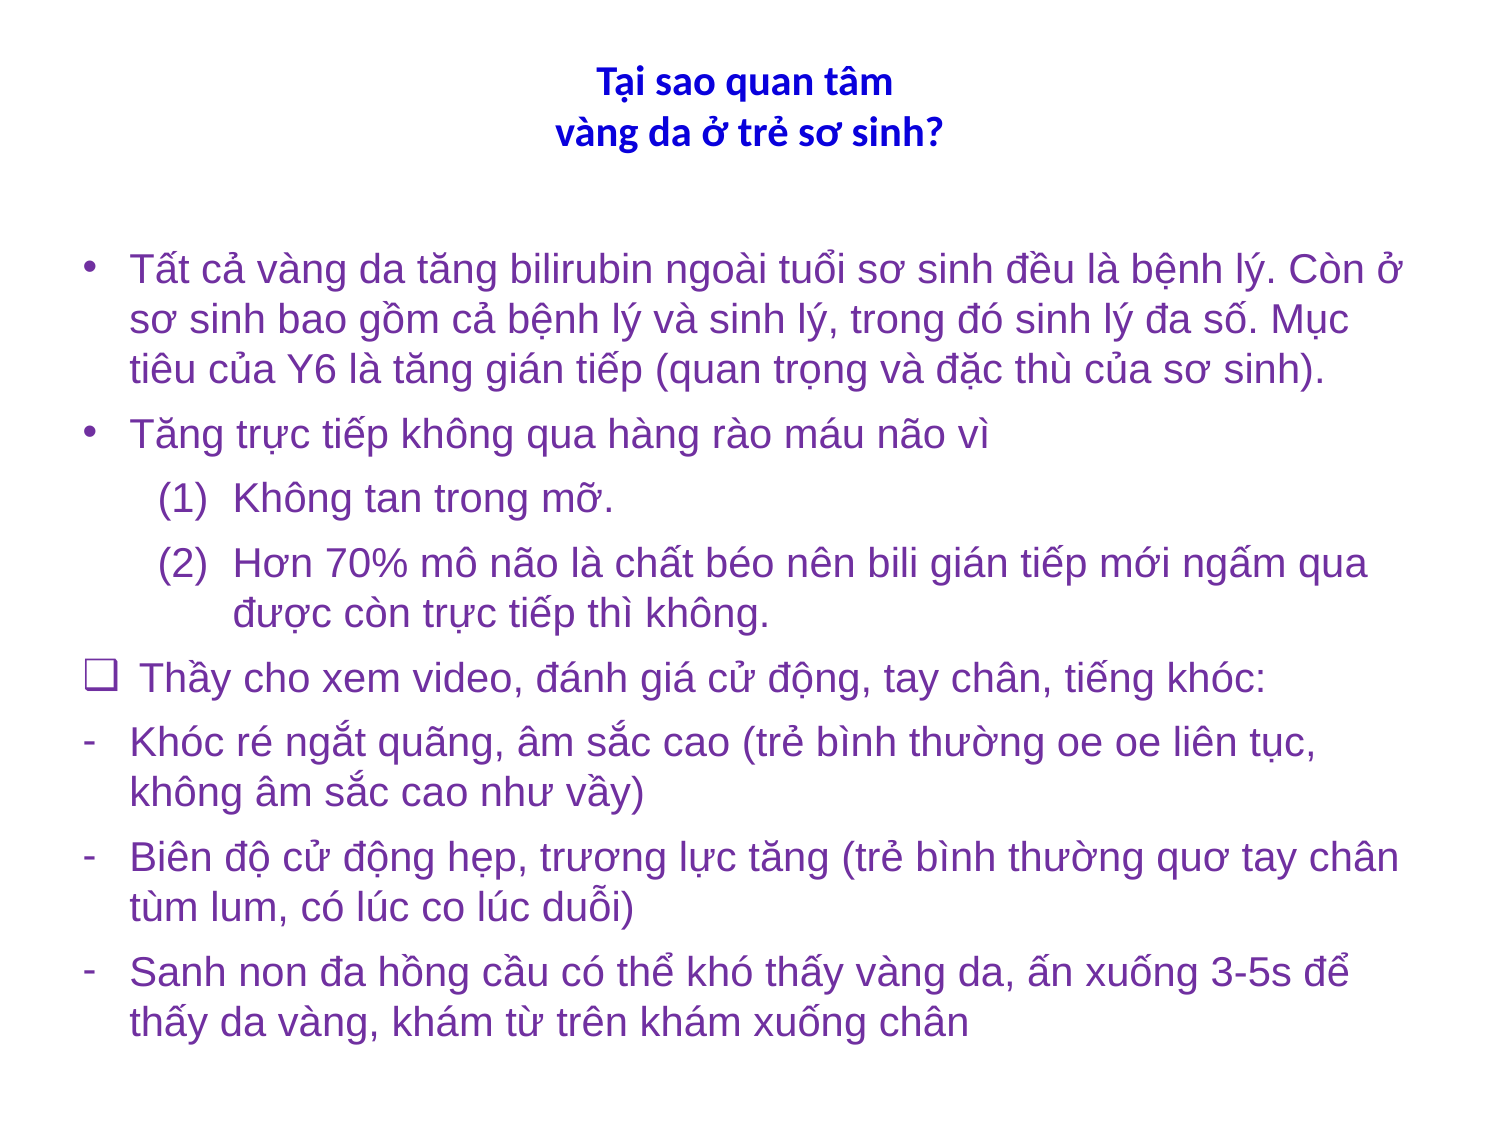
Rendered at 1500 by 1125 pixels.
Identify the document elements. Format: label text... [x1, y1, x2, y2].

list Tất cả vàng da tăng bilirubin ngoài tuổi sơ sinh đều là bệnh lý. Còn ở sơ sinh bao gồm cả bệnh lý và sinh lý, trong đó sinh lý đa số. Mục tiêu của Y6 là tăng gián tiếp (quan trọng và đặc thù của sơ sinh). Tăng trực tiếp không qua hàng rào máu não vì Không tan trong mỡ. Hơn 70% mô não là chất béo nên bili gián tiếp mới ngấm qua được còn trực tiếp thì không. Thầy cho xem video, đánh giá cử động, tay chân, tiếng khóc: Khóc ré ngắt quãng, âm sắc cao (trẻ bình thường oe oe liên tục, không âm sắc cao như vầy) Biên độ cử động hẹp, trương lực tăng (trẻ bình thường quơ tay chân tùm lum, có lúc co lúc duỗi) Sanh non đa hồng cầu có thể khó thấy vàng da, ấn xuống 3-5s để thấy da vàng, khám từ trên khám xuống chân [74, 233, 1426, 1065]
title Tại sao quan tâm vàng da ở trẻ sơ sinh? [74, 44, 1426, 164]
